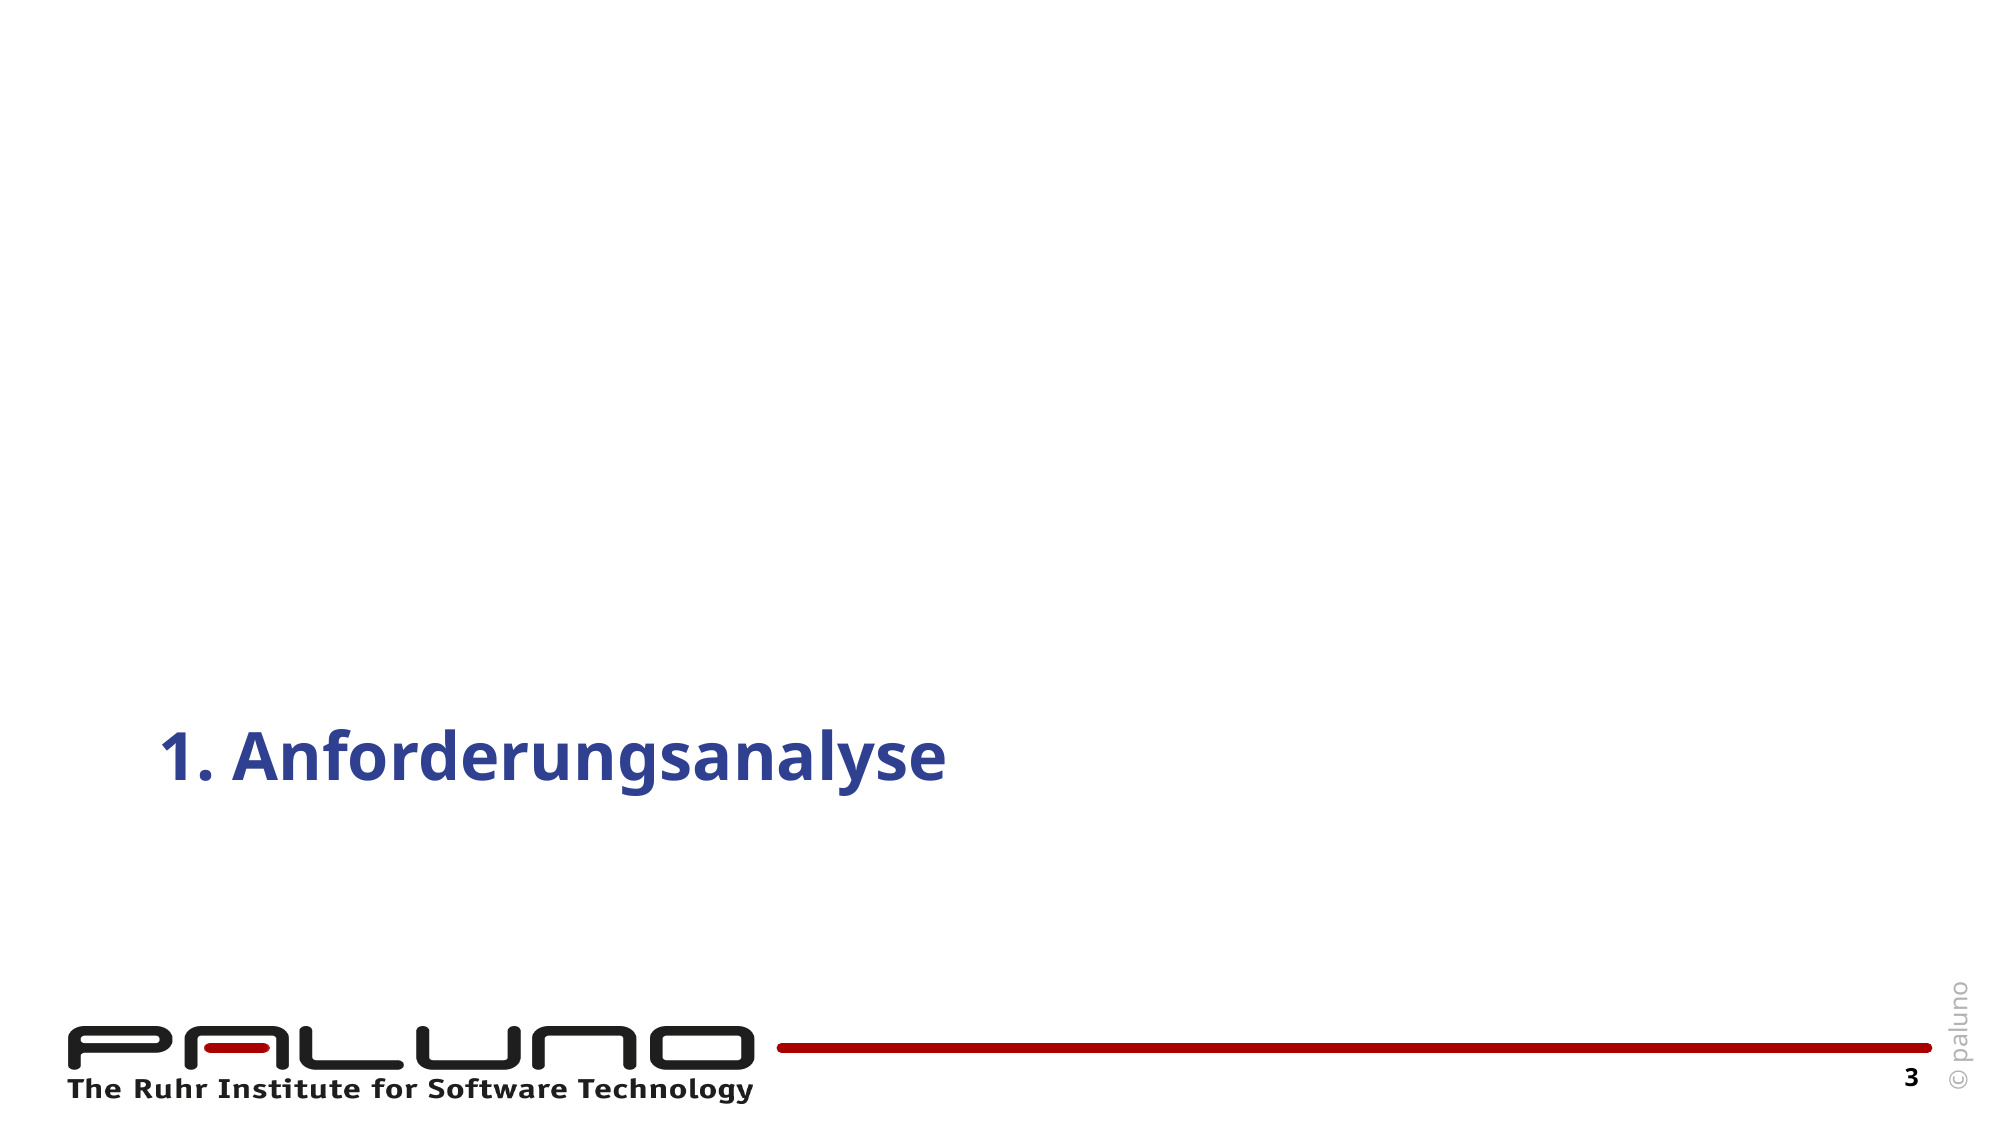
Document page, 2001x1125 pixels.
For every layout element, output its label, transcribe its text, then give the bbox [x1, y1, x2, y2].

slide_number 3 [1764, 1054, 1934, 1098]
picture [66, 1025, 755, 1105]
title 1. Anforderungsanalyse [158, 722, 1859, 947]
